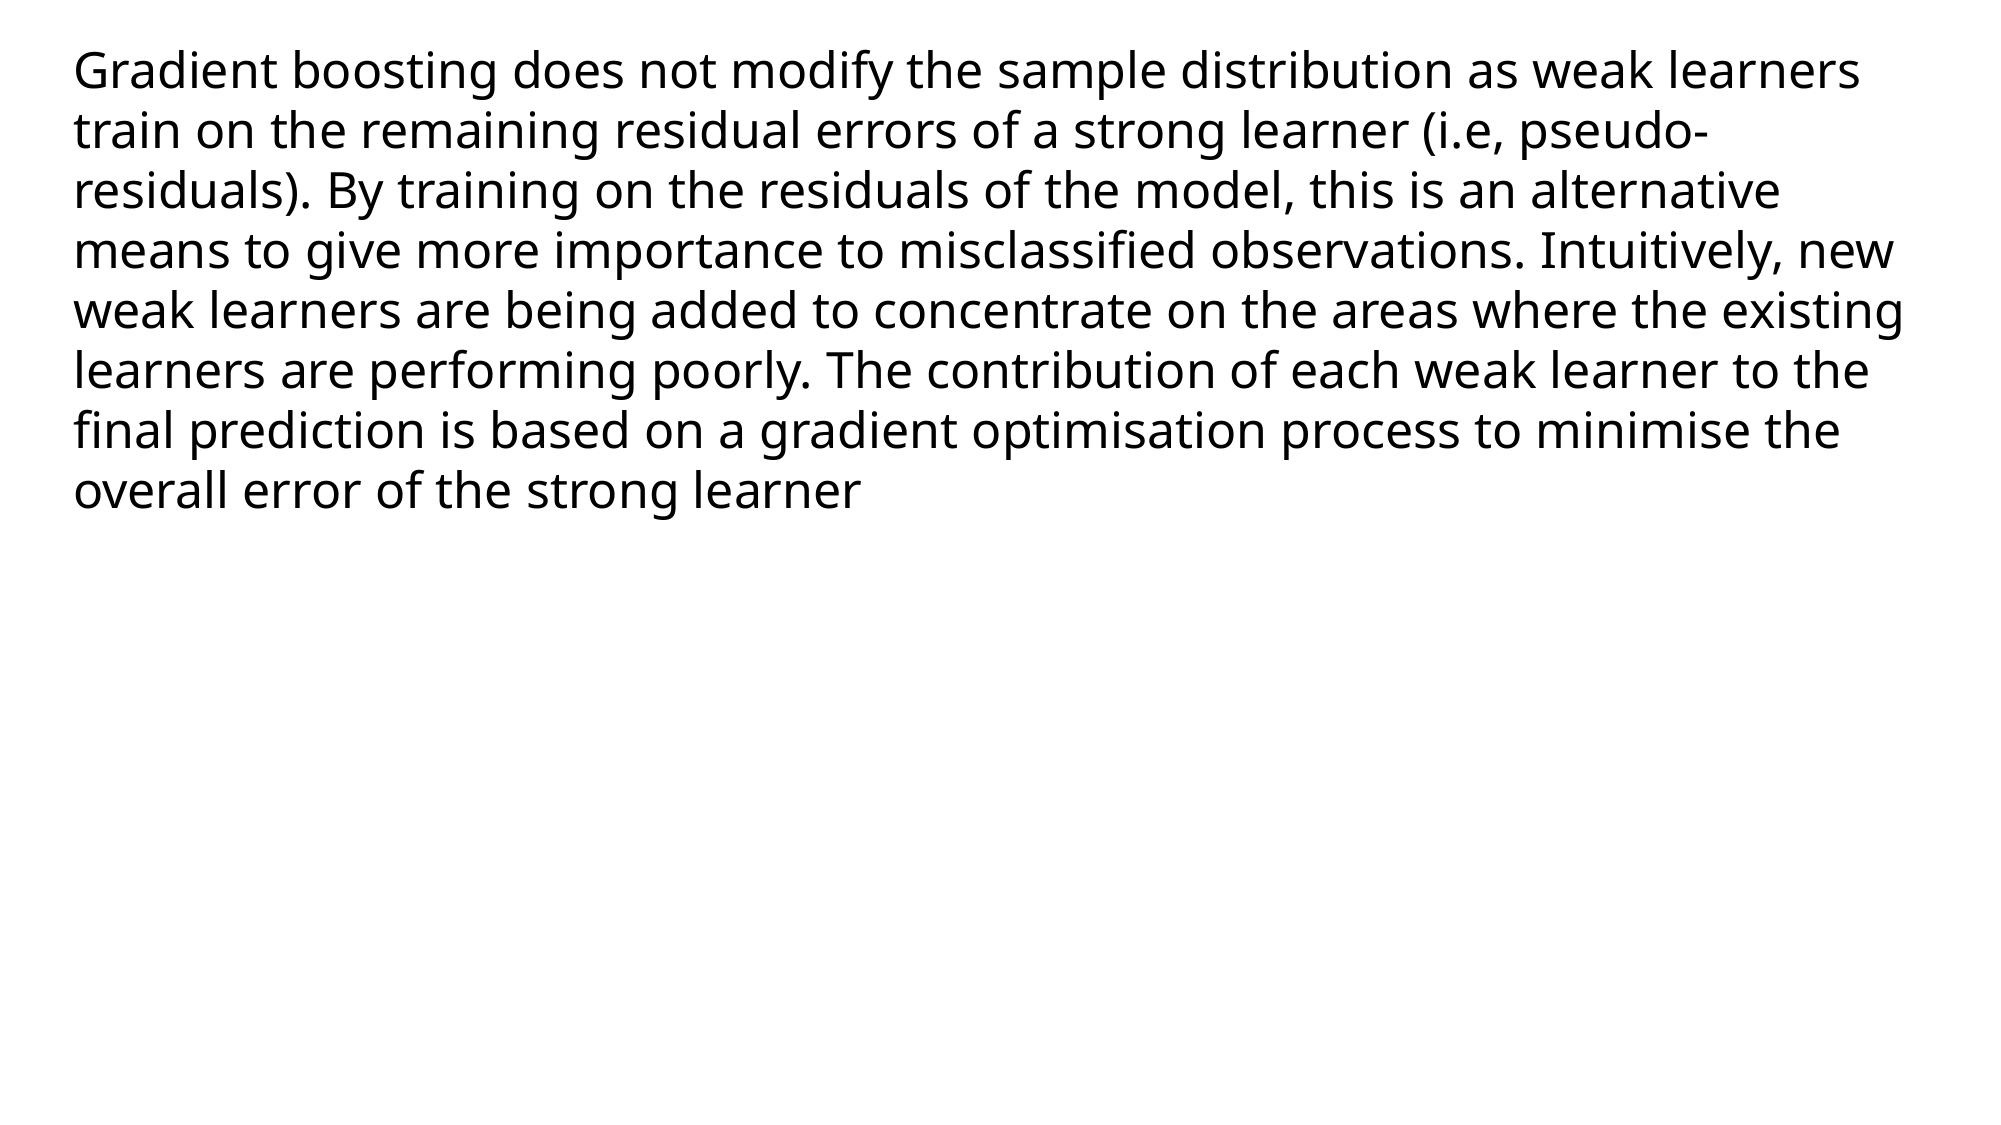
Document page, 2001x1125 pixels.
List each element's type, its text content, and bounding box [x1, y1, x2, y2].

text_box Gradient boosting does not modify the sample distribution as weak learners train on the remaining residual errors of a strong learner (i.e, pseudo-residuals). By training on the residuals of the model, this is an alternative means to give more importance to misclassified observations. Intuitively, new weak learners are being added to concentrate on the areas where the existing learners are performing poorly. The contribution of each weak learner to the final prediction is based on a gradient optimisation process to minimise the overall error of the strong learner [58, 30, 1933, 526]
